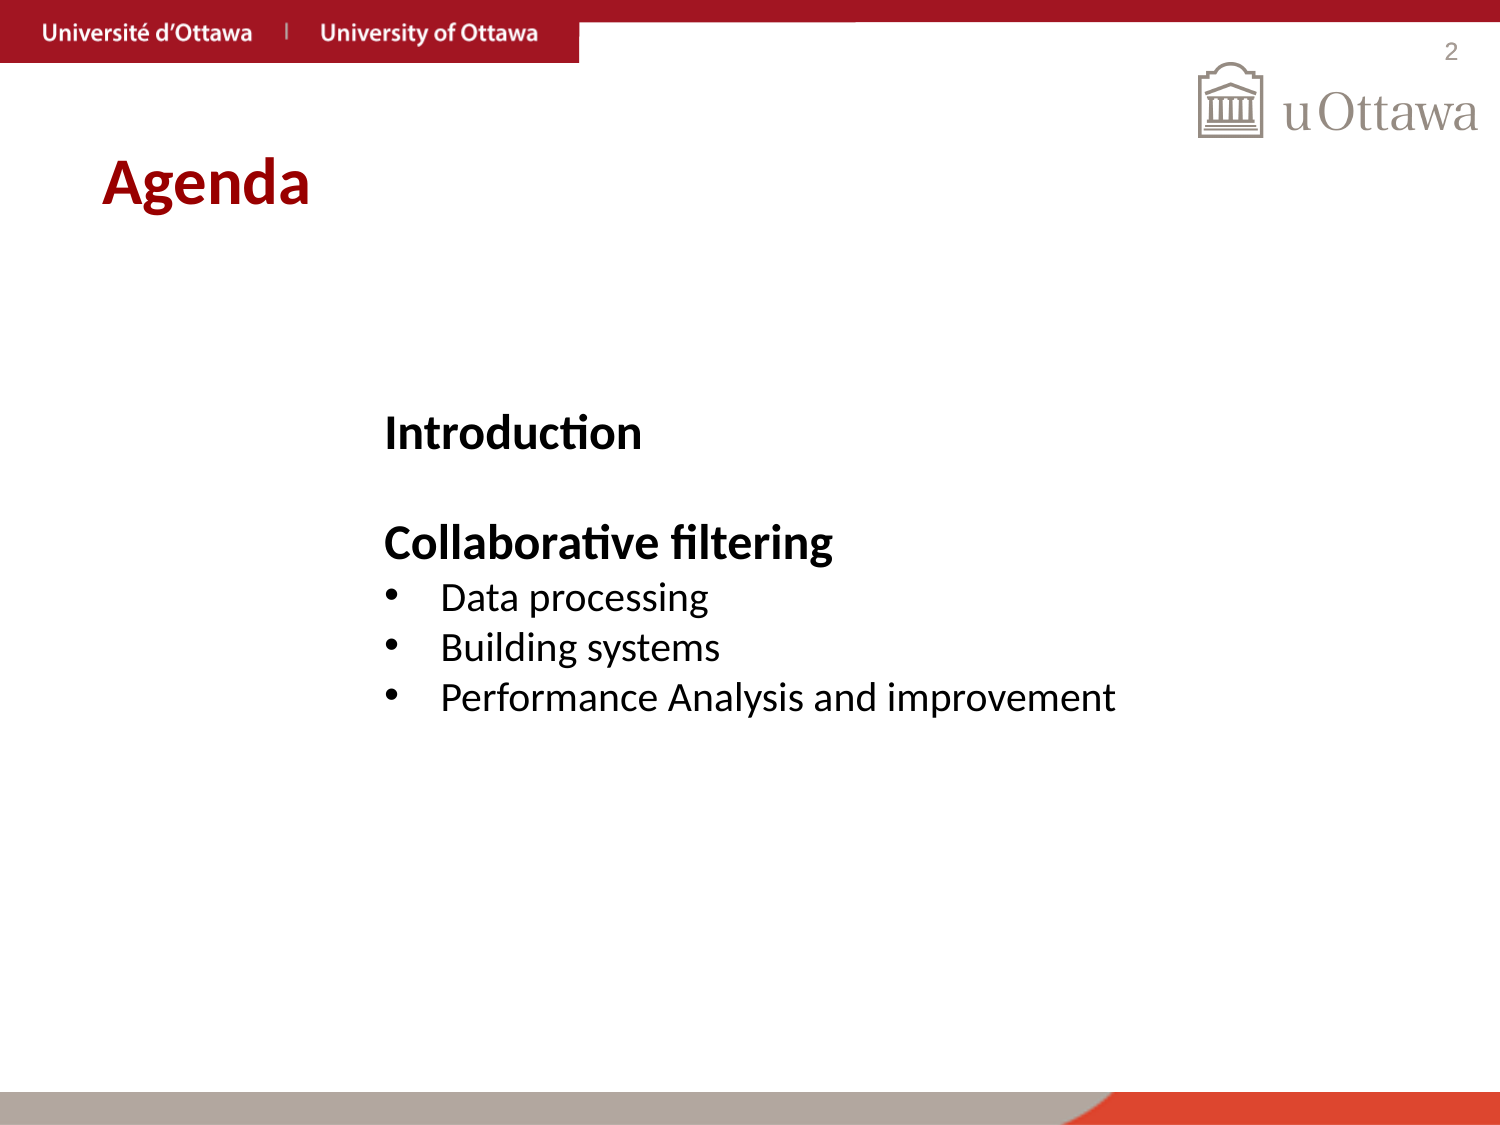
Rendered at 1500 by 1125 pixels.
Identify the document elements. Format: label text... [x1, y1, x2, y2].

text_box Introduction Collaborative filtering Data processing Building systems Performance Analysis and improvement [369, 391, 1340, 878]
picture [0, 0, 1500, 138]
picture [0, 1092, 1500, 1125]
title Agenda [87, 107, 1363, 249]
text_box 2 [1123, 27, 1474, 88]
